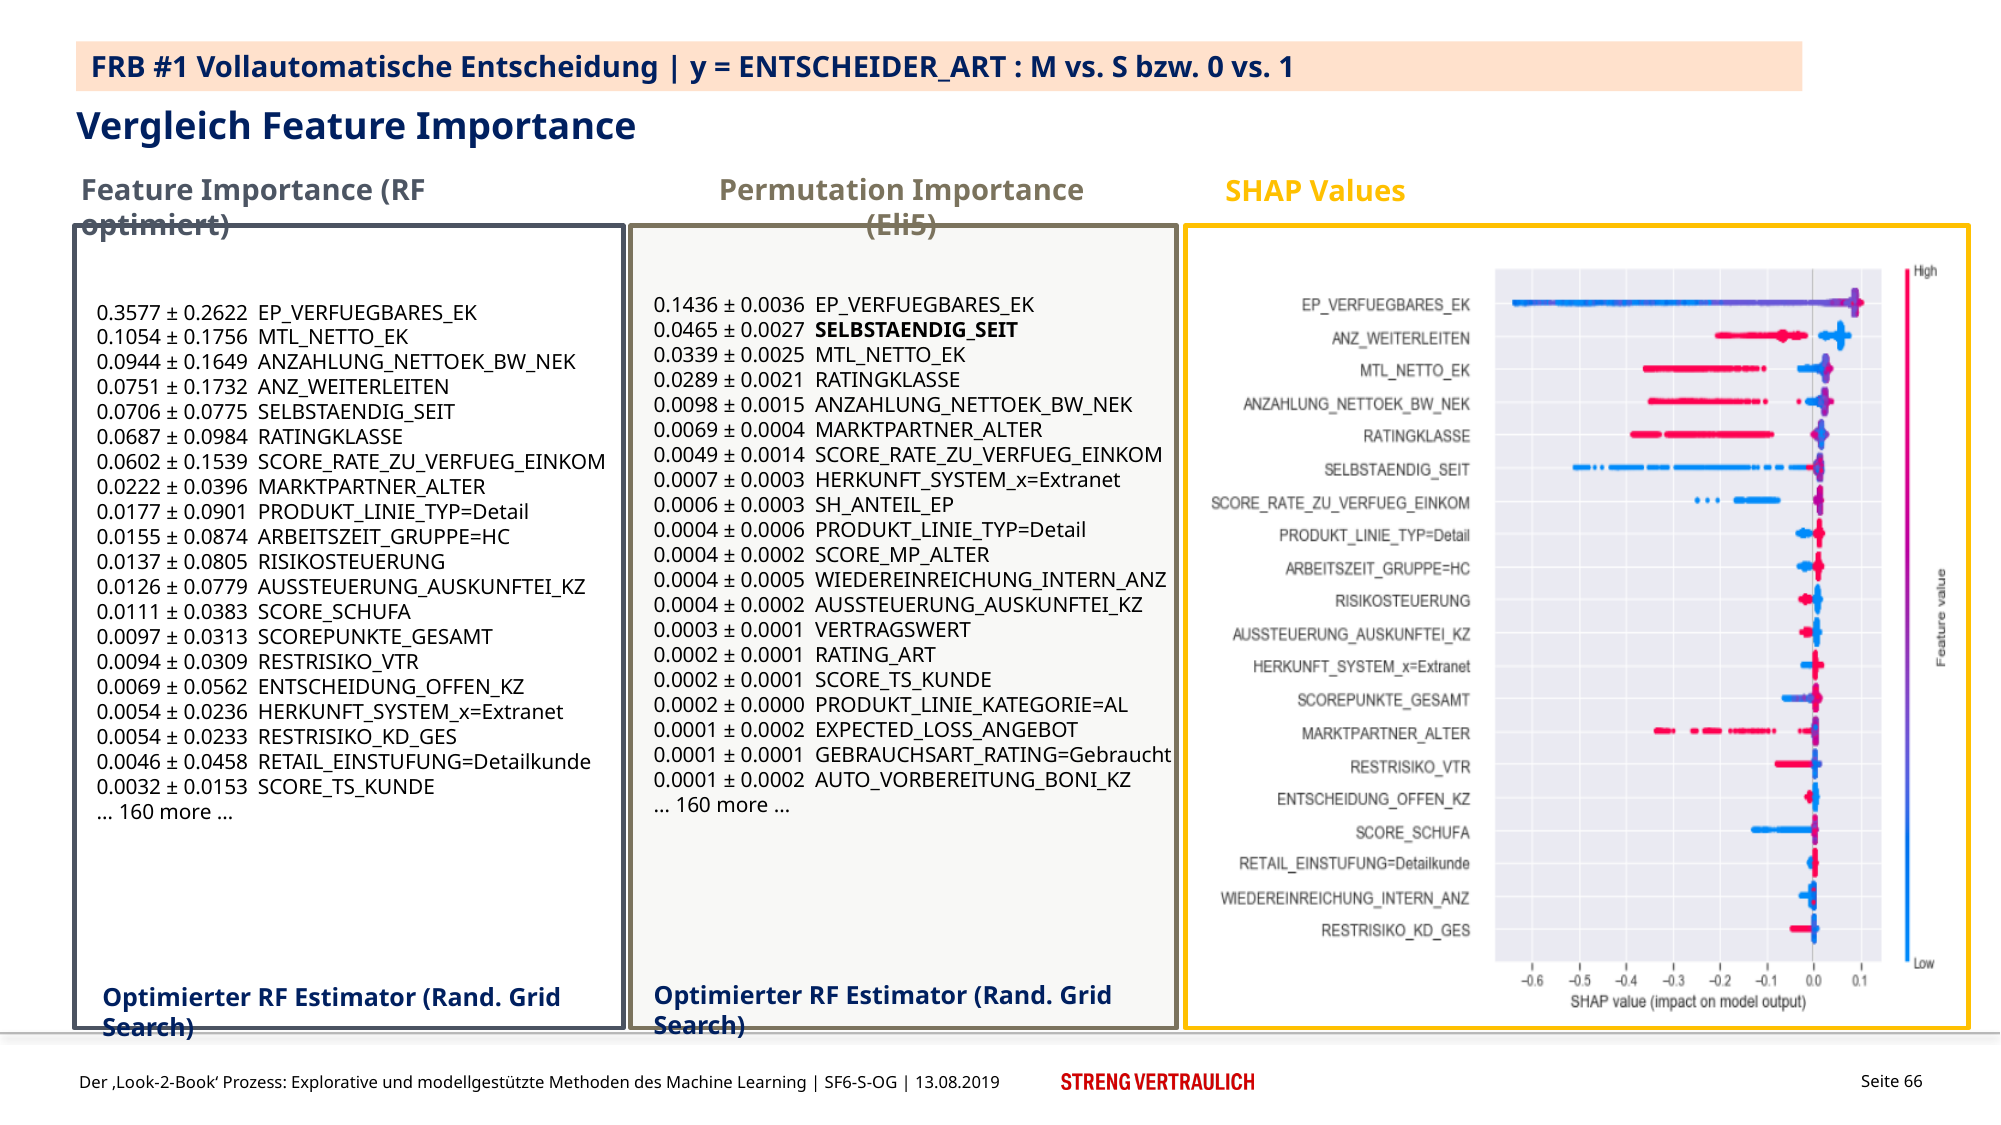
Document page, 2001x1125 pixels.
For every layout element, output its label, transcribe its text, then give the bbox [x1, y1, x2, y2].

text_box Optimierter RF Estimator (Rand. Grid Search) [87, 973, 613, 1049]
text_box Vergleich Feature Importance [61, 94, 1910, 155]
text_box Feature Importance (RF optimiert) [66, 163, 571, 249]
text_box [1183, 224, 1971, 1030]
picture [1203, 236, 1956, 1019]
text_box [72, 224, 625, 1030]
text_box 0.3577 ± 0.2622 EP_VERFUEGBARES_EK 0.1054 ± 0.1756 MTL_NETTO_EK 0.0944 ± 0.1649 ANZAHLUNG_NETTOEK_BW_NEK 0.0751 ± 0.1732 ANZ_WEITERLEITEN 0.0706 ± 0.0775 SELBSTAENDIG_SEIT 0.0687 ± 0.0984 RATINGKLASSE 0.0602 ± 0.1539 SCORE_RATE_ZU_VERFUEG_EINKOM 0.0222 ± 0.0396 MARKTPARTNER_ALTER 0.0177 ± 0.0901 PRODUKT_LINIE_TYP=Detail 0.0155 ± 0.0874 ARBEITSZEIT_GRUPPE=HC 0.0137 ± 0.0805 RISIKOSTEUERUNG 0.0126 ± 0.0779 AUSSTEUERUNG_AUSKUNFTEI_KZ 0.0111 ± 0.0383 SCORE_SCHUFA 0.0097 ± 0.0313 SCOREPUNKTE_GESAMT 0.0094 ± 0.0309 RESTRISIKO_VTR 0.0069 ± 0.0562 ENTSCHEIDUNG_OFFEN_KZ 0.0054 ± 0.0236 HERKUNFT_SYSTEM_x=Extranet 0.0054 ± 0.0233 RESTRISIKO_KD_GES 0.0046 ± 0.0458 RETAIL_EINSTUFUNG=Detailkunde 0.0032 ± 0.0153 SCORE_TS_KUNDE … 160 more … [81, 291, 645, 831]
text_box SHAP Values [1210, 165, 1653, 215]
text_box [629, 824, 1179, 1030]
text_box Optimierter RF Estimator (Rand. Grid Search) [638, 972, 1164, 1047]
picture [1061, 1073, 1254, 1090]
text_box [629, 224, 1179, 291]
text_box Permutation Importance (Eli5) [681, 163, 1123, 249]
text_box 0.1436 ± 0.0036 EP_VERFUEGBARES_EK 0.0465 ± 0.0027 SELBSTAENDIG_SEIT 0.0339 ± 0.0025 MTL_NETTO_EK 0.0289 ± 0.0021 RATINGKLASSE 0.0098 ± 0.0015 ANZAHLUNG_NETTOEK_BW_NEK 0.0069 ± 0.0004 MARKTPARTNER_ALTER 0.0049 ± 0.0014 SCORE_RATE_ZU_VERFUEG_EINKOM 0.0007 ± 0.0003 HERKUNFT_SYSTEM_x=Extranet 0.0006 ± 0.0003 SH_ANTEIL_EP 0.0004 ± 0.0006 PRODUKT_LINIE_TYP=Detail 0.0004 ± 0.0002 SCORE_MP_ALTER 0.0004 ± 0.0005 WIEDEREINREICHUNG_INTERN_ANZ 0.0004 ± 0.0002 AUSSTEUERUNG_AUSKUNFTEI_KZ 0.0003 ± 0.0001 VERTRAGSWERT 0.0002 ± 0.0001 RATING_ART 0.0002 ± 0.0001 SCORE_TS_KUNDE 0.0002 ± 0.0000 PRODUKT_LINIE_KATEGORIE=AL 0.0001 ± 0.0002 EXPECTED_LOSS_ANGEBOT 0.0001 ± 0.0001 GEBRAUCHSART_RATING=Gebraucht 0.0001 ± 0.0002 AUTO_VORBEREITUNG_BONI_KZ … 160 more … [638, 284, 1189, 824]
text_box FRB #1 Vollautomatische Entscheidung | y = ENTSCHEIDER_ART : M vs. S bzw. 0 vs. 1 [76, 41, 1803, 92]
